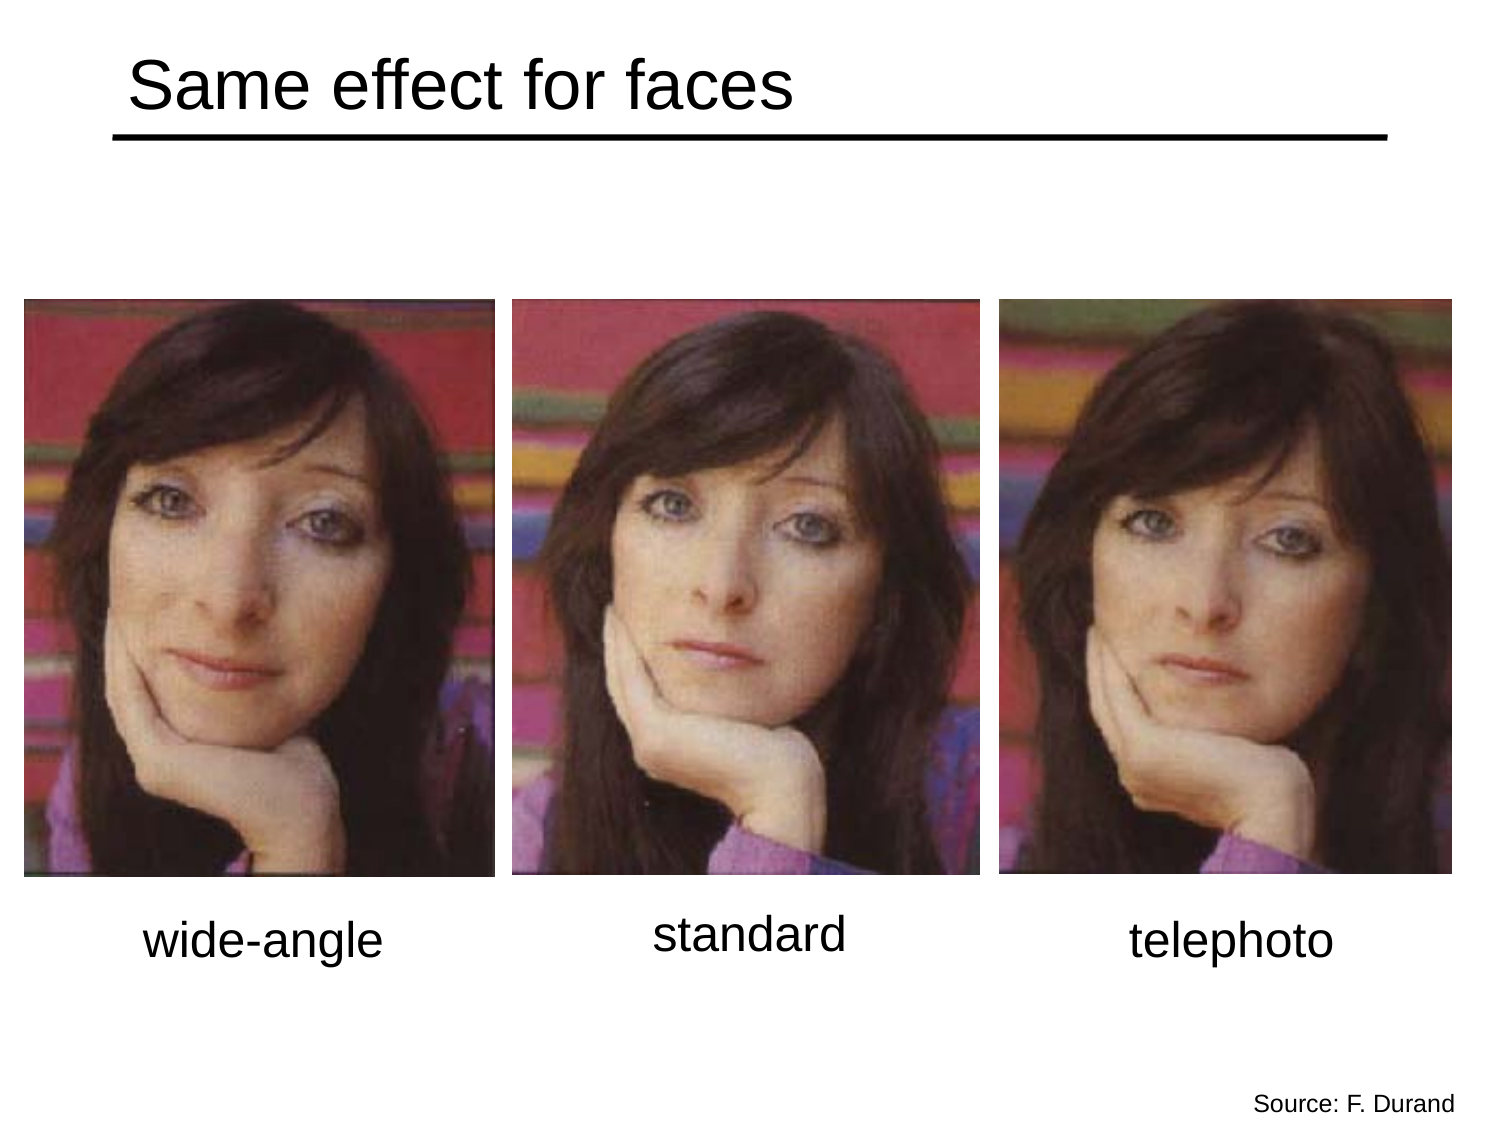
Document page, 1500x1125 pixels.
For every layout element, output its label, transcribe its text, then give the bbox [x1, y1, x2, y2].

picture [24, 299, 495, 877]
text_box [126, 893, 1351, 976]
title Same effect for faces [112, 12, 1388, 151]
picture [512, 299, 980, 875]
picture [999, 299, 1453, 874]
text_box Source: F. Durand [1238, 1079, 1471, 1125]
